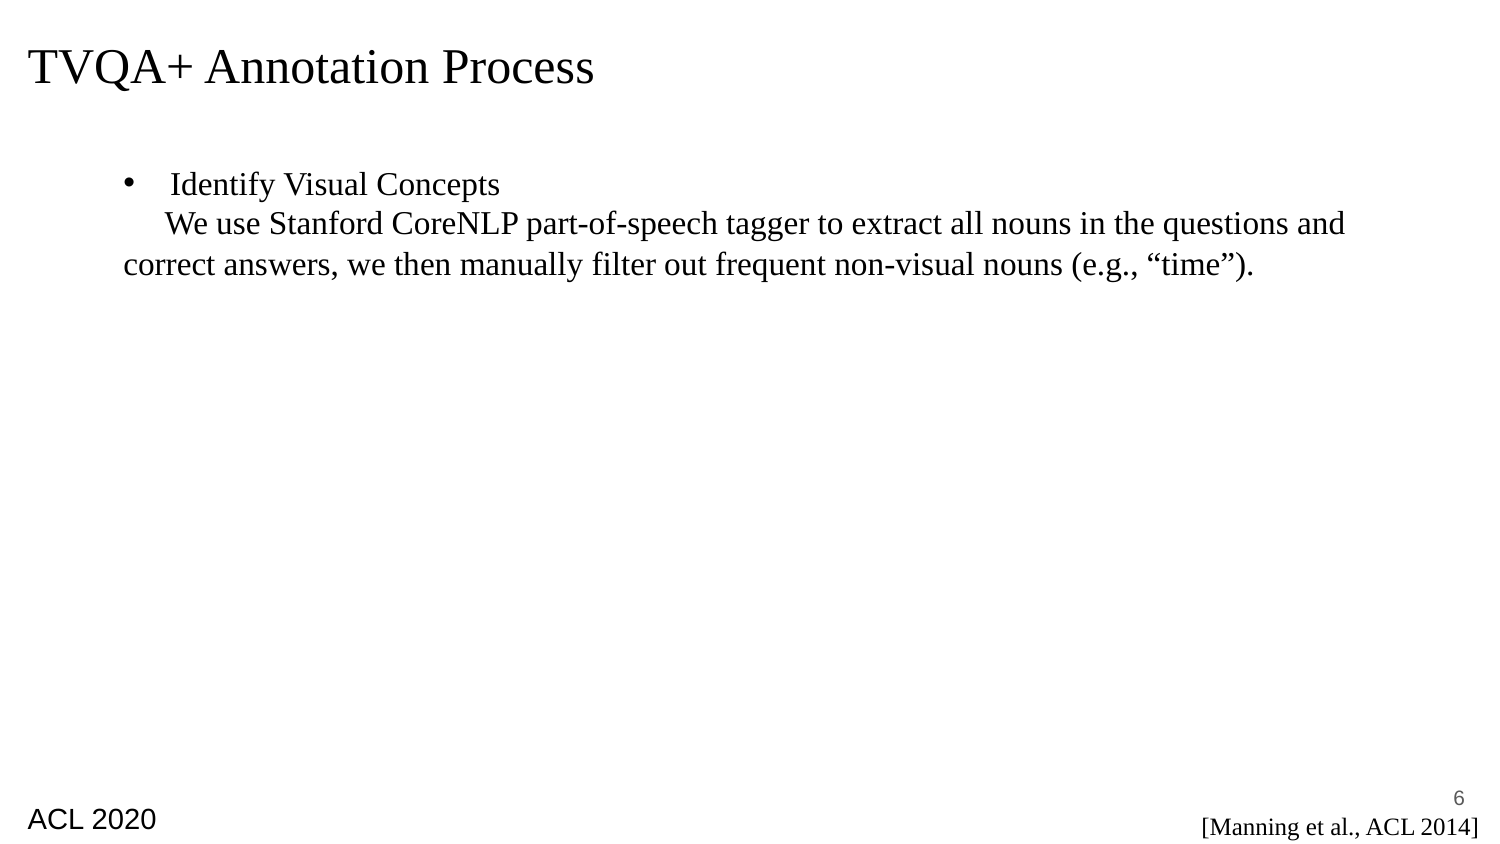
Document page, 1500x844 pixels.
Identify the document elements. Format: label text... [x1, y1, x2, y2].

text_box Identify Visual Concepts We use Stanford CoreNLP part-of-speech tagger to extract all nouns in the questions and correct answers, we then manually filter out frequent non-visual nouns (e.g., “time”). [108, 154, 1455, 289]
text_box [Manning et al., ACL 2014] [1186, 795, 1500, 844]
text_box TVQA+ Annotation Process [12, 18, 732, 95]
text_box ACL 2020 [12, 784, 321, 834]
slide_number 5 [1389, 764, 1480, 830]
